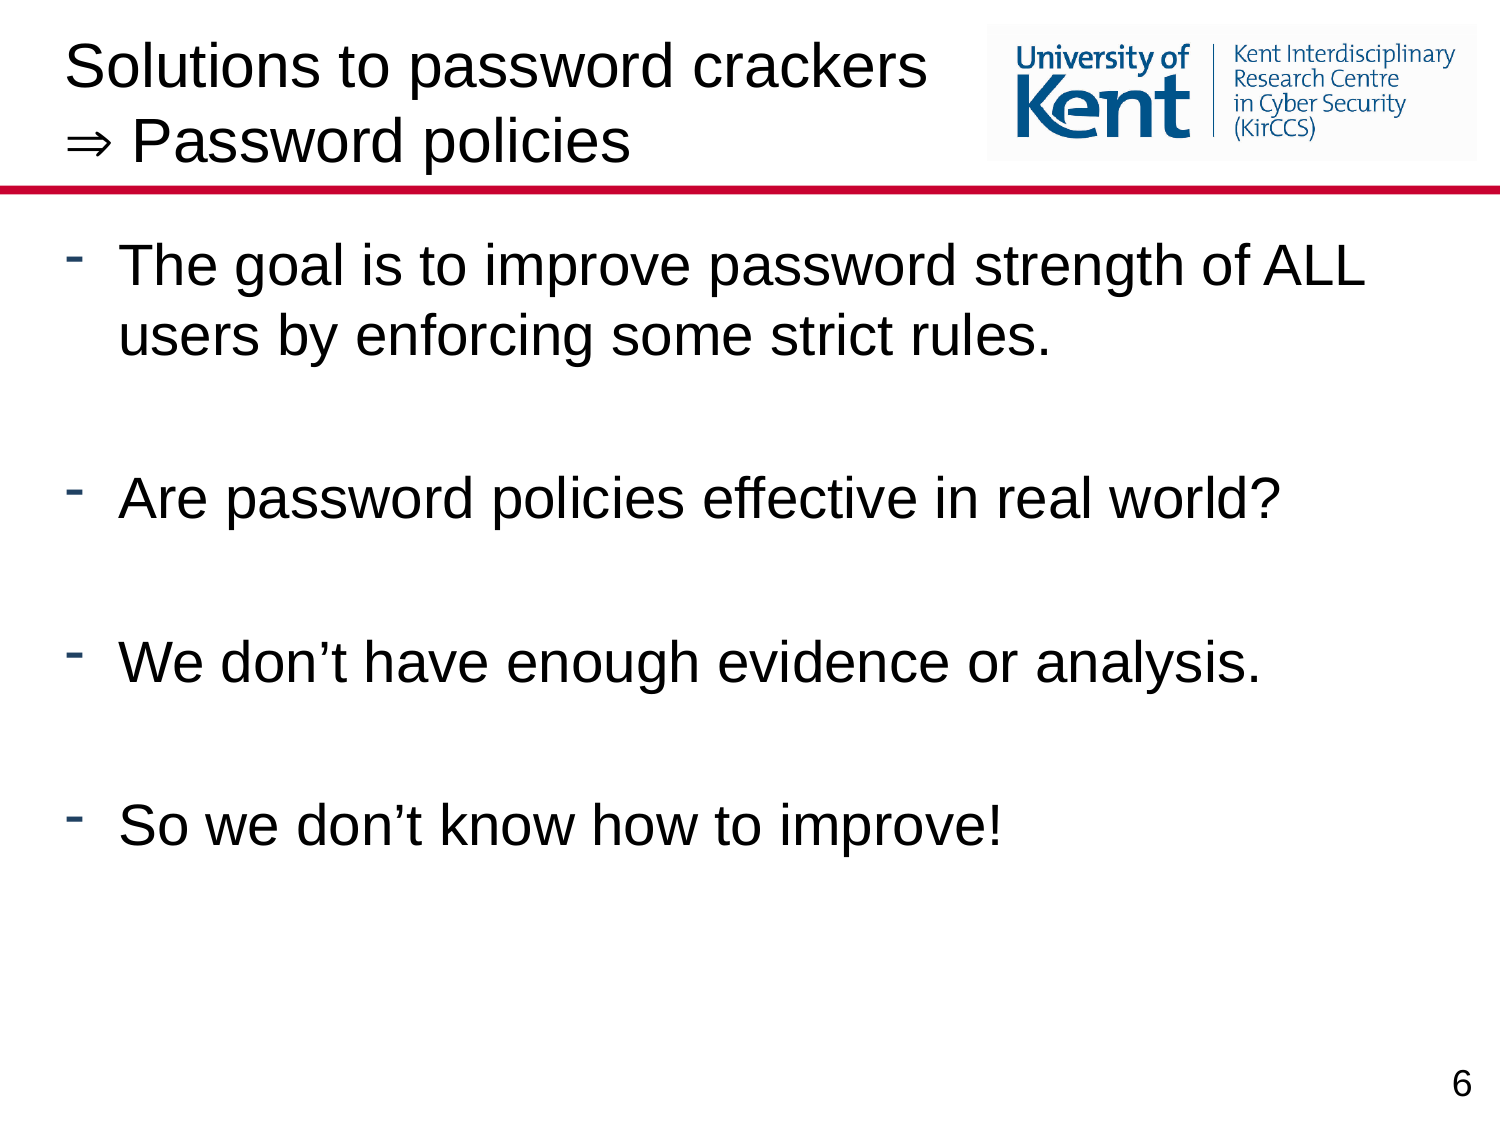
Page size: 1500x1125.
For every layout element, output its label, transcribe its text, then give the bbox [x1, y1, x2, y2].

text_box The goal is to improve password strength of ALL users by enforcing some strict rules. Are password policies effective in real world? We don’t have enough evidence or analysis. So we don’t know how to improve! [49, 219, 1450, 1000]
text_box Solutions to password crackers  Password policies [49, 31, 1000, 169]
picture [987, 24, 1477, 161]
